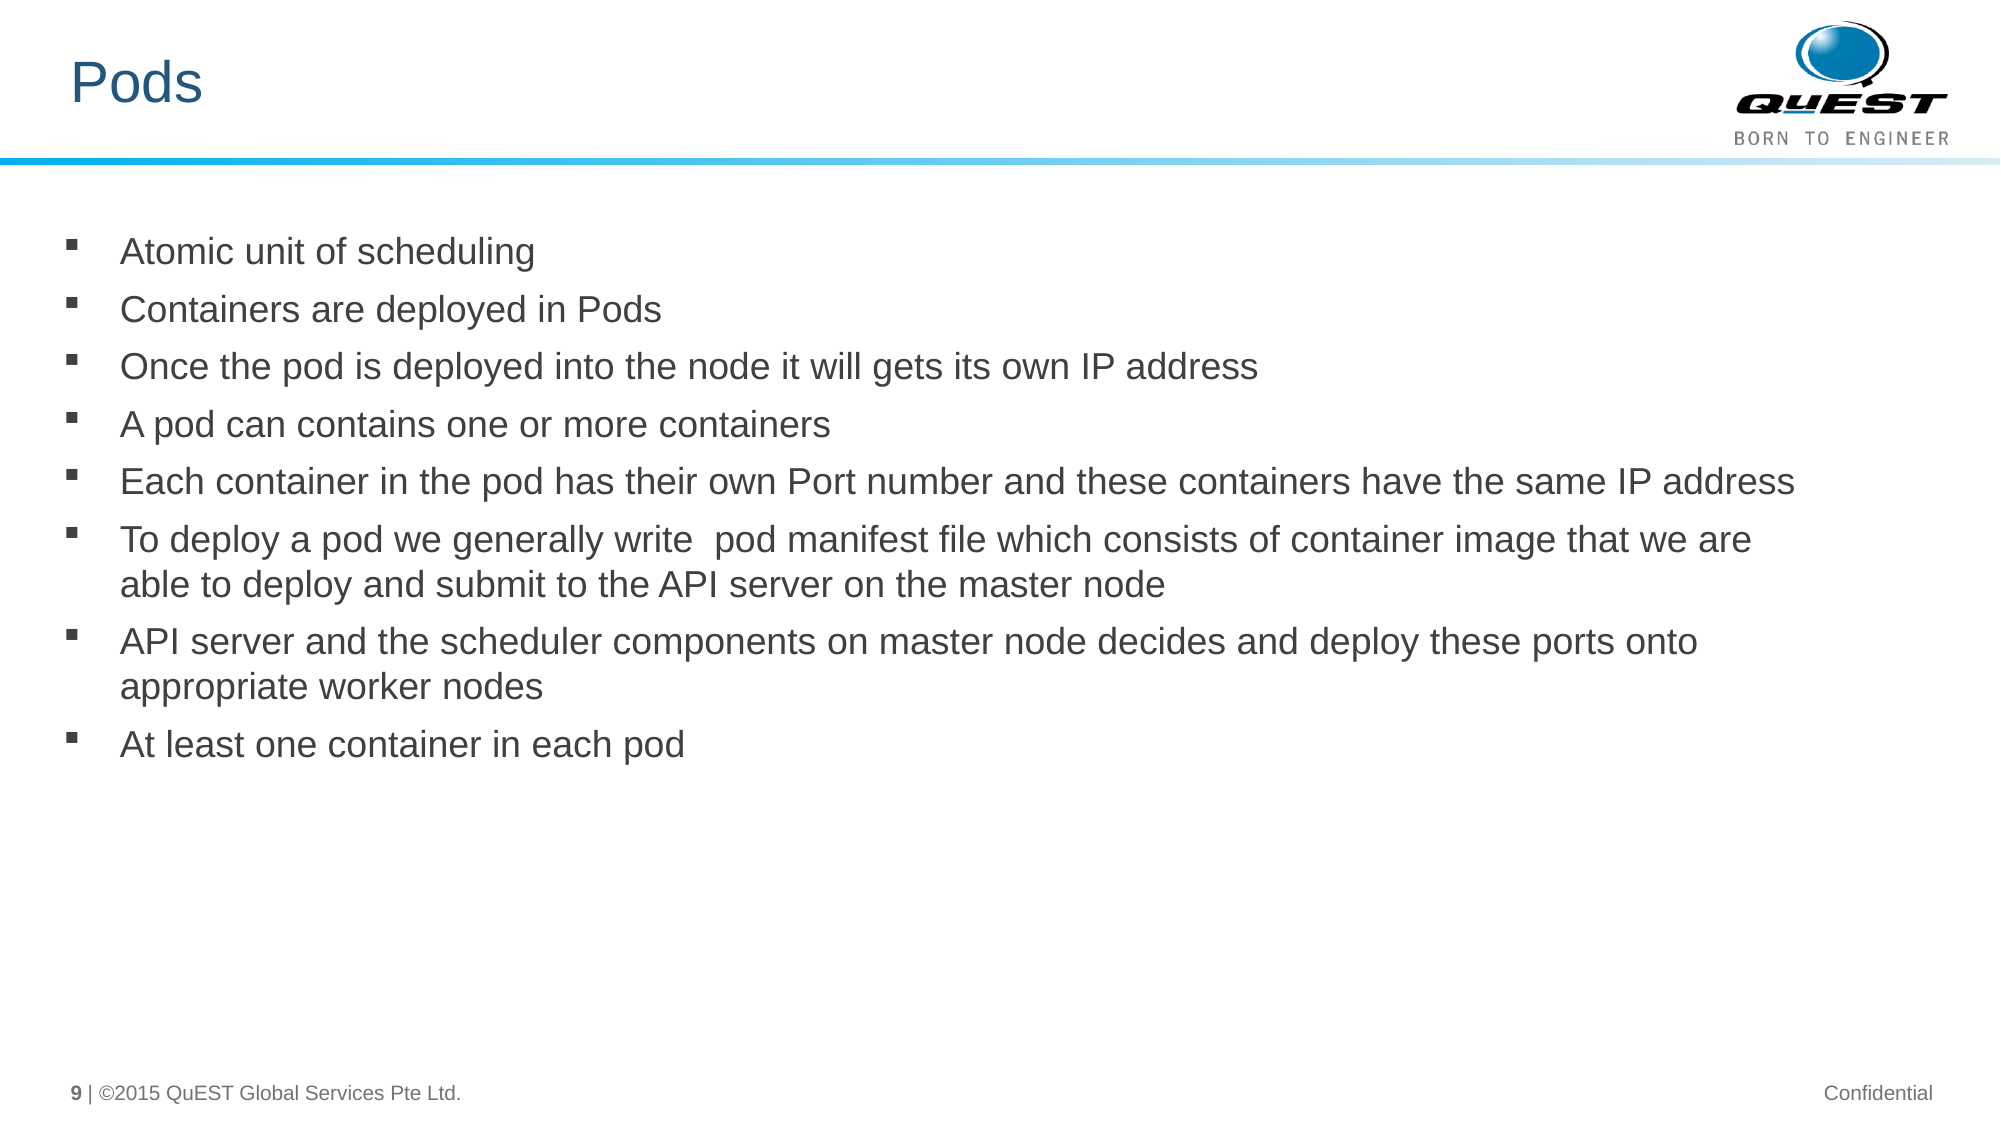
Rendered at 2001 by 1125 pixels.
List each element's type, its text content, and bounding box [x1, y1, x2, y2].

picture [1735, 21, 1948, 145]
title Pods [55, 19, 1592, 139]
list Atomic unit of scheduling Containers are deployed in Pods Once the pod is deployed into the node it will gets its own IP address A pod can contains one or more containers Each container in the pod has their own Port number and these containers have the same IP address To deploy a pod we generally write pod manifest file which consists of container image that we are able to deploy and submit to the API server on the master node API server and the scheduler components on master node decides and deploy these ports onto appropriate worker nodes At least one container in each pod [55, 219, 1823, 992]
